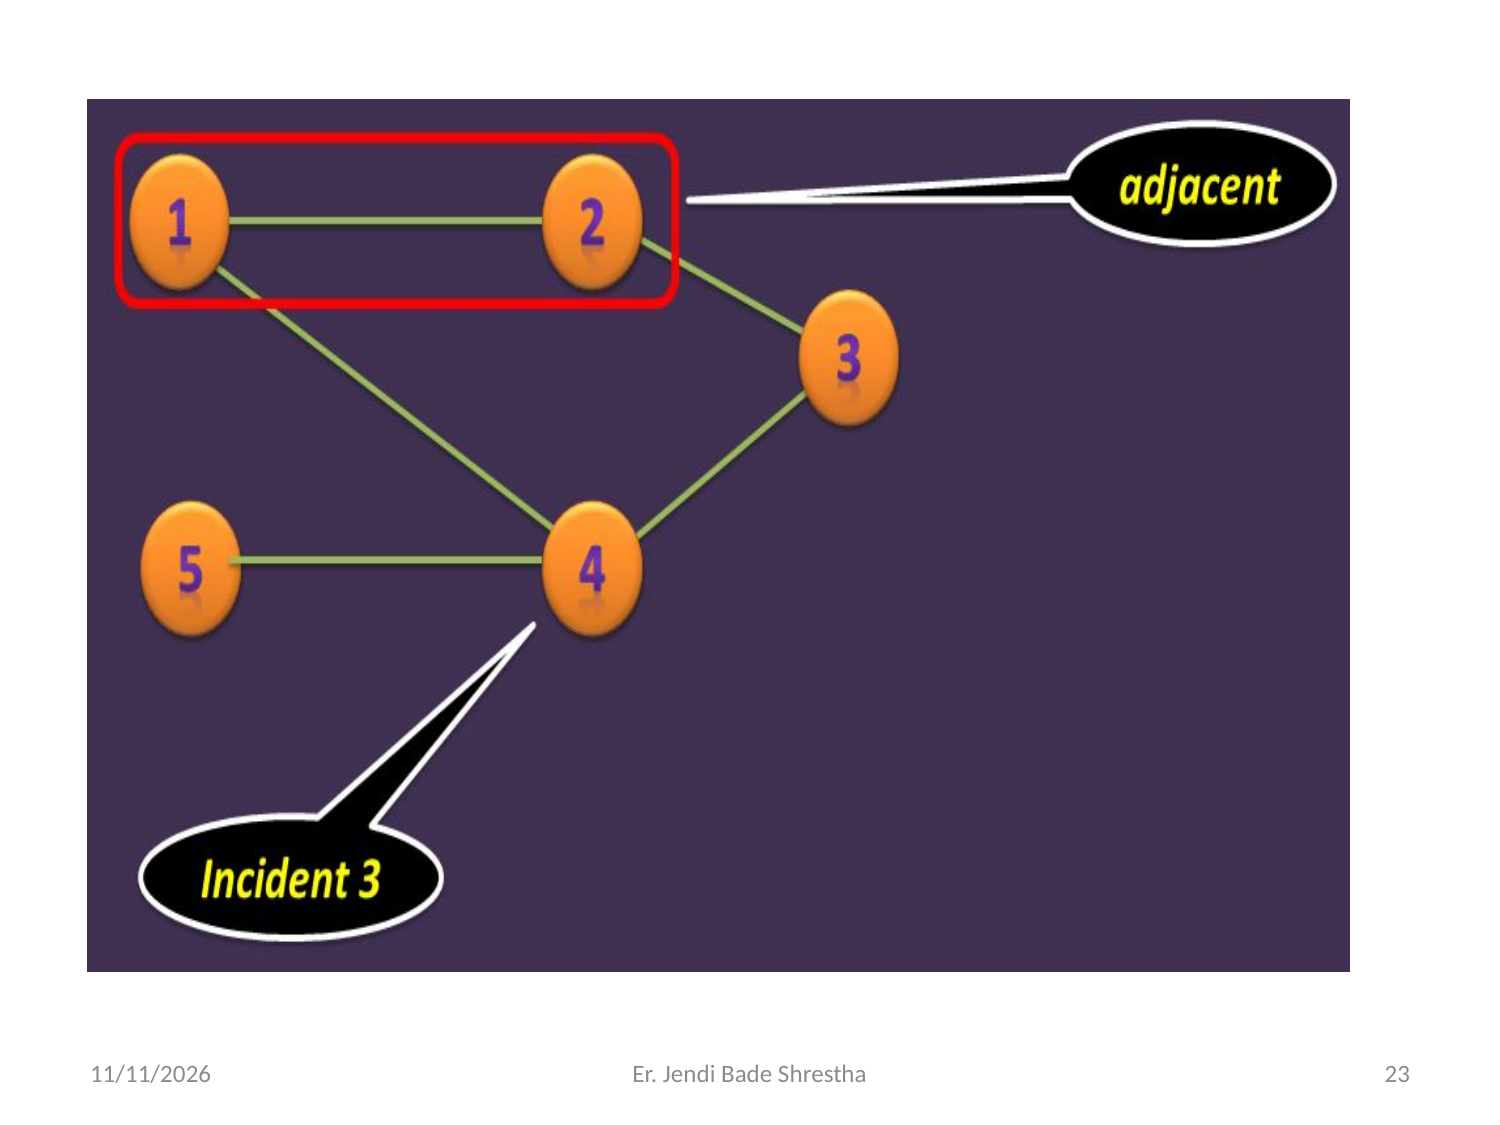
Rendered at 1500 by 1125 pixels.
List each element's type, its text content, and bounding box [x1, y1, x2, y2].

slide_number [75, 1042, 425, 1103]
footer Er. Jendi Bade Shrestha [512, 1042, 988, 1103]
slide_number 23 [1074, 1042, 1425, 1103]
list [87, 98, 1351, 972]
